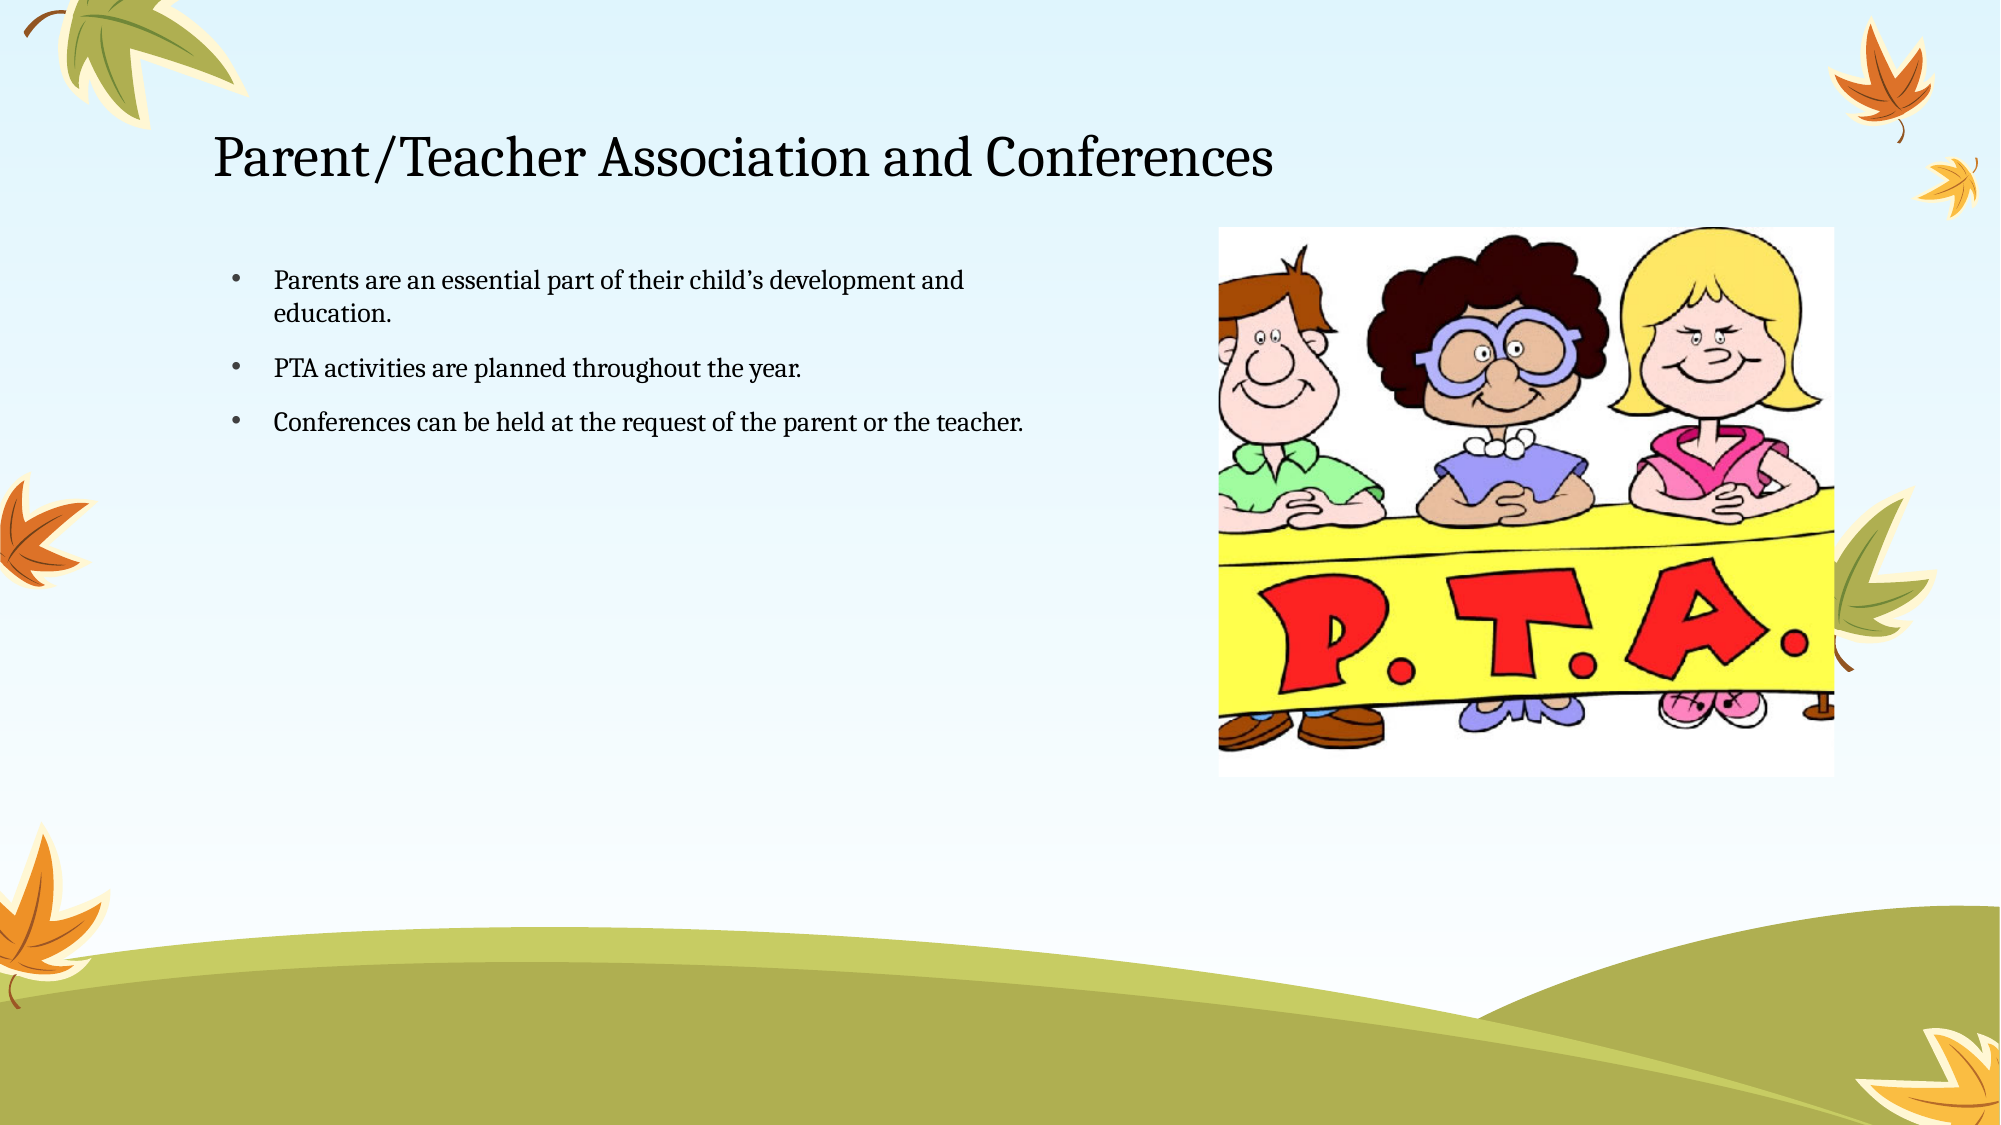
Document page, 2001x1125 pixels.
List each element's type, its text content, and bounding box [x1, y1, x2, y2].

list Parents are an essential part of their child’s development and education. PTA activities are planned throughout the year. Conferences can be held at the request of the parent or the teacher. [216, 253, 1049, 479]
picture [1218, 227, 1835, 777]
title Parent/Teacher Association and Conferences [198, 53, 1621, 197]
